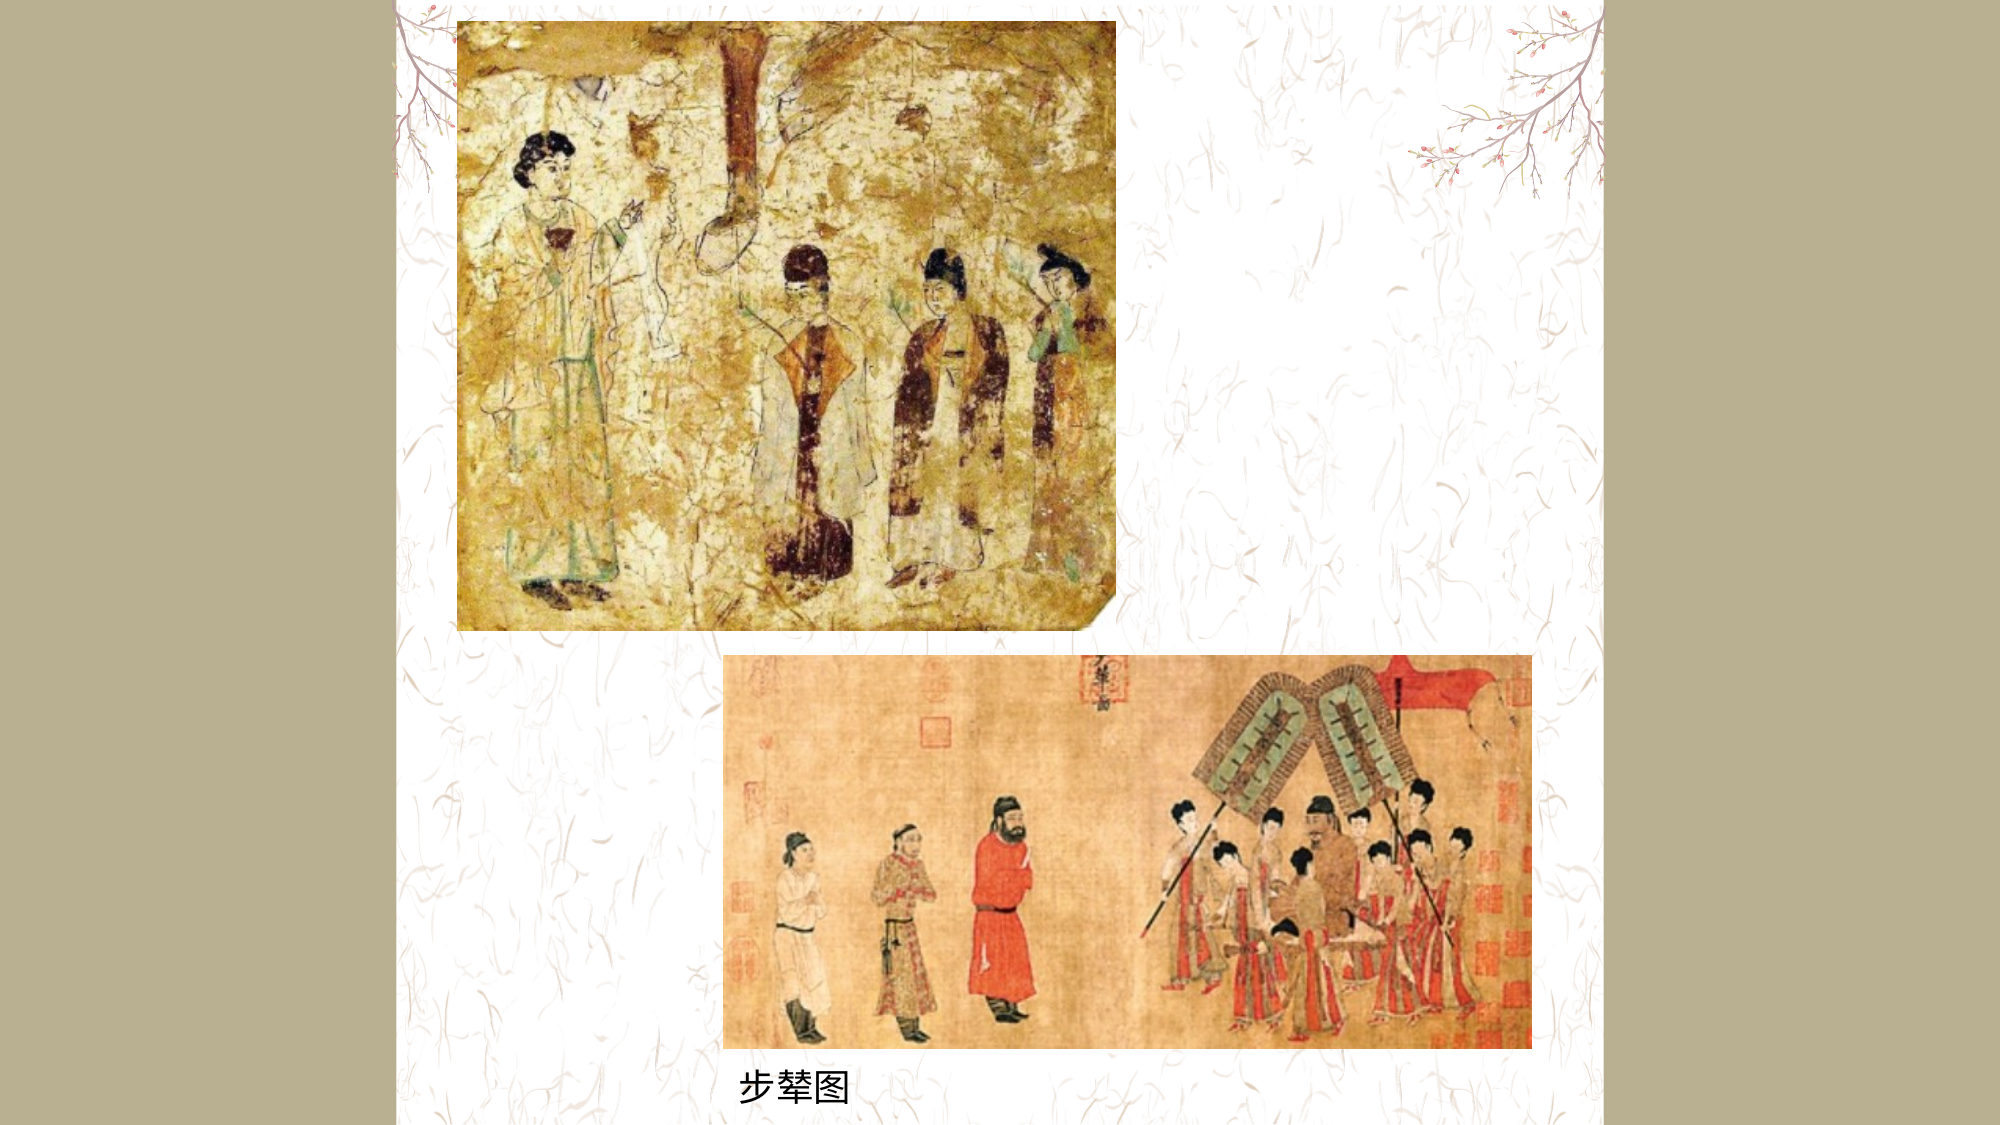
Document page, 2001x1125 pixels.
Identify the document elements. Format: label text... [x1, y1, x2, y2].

picture [394, 0, 1604, 1125]
text_box 步辇图 [723, 1056, 877, 1117]
